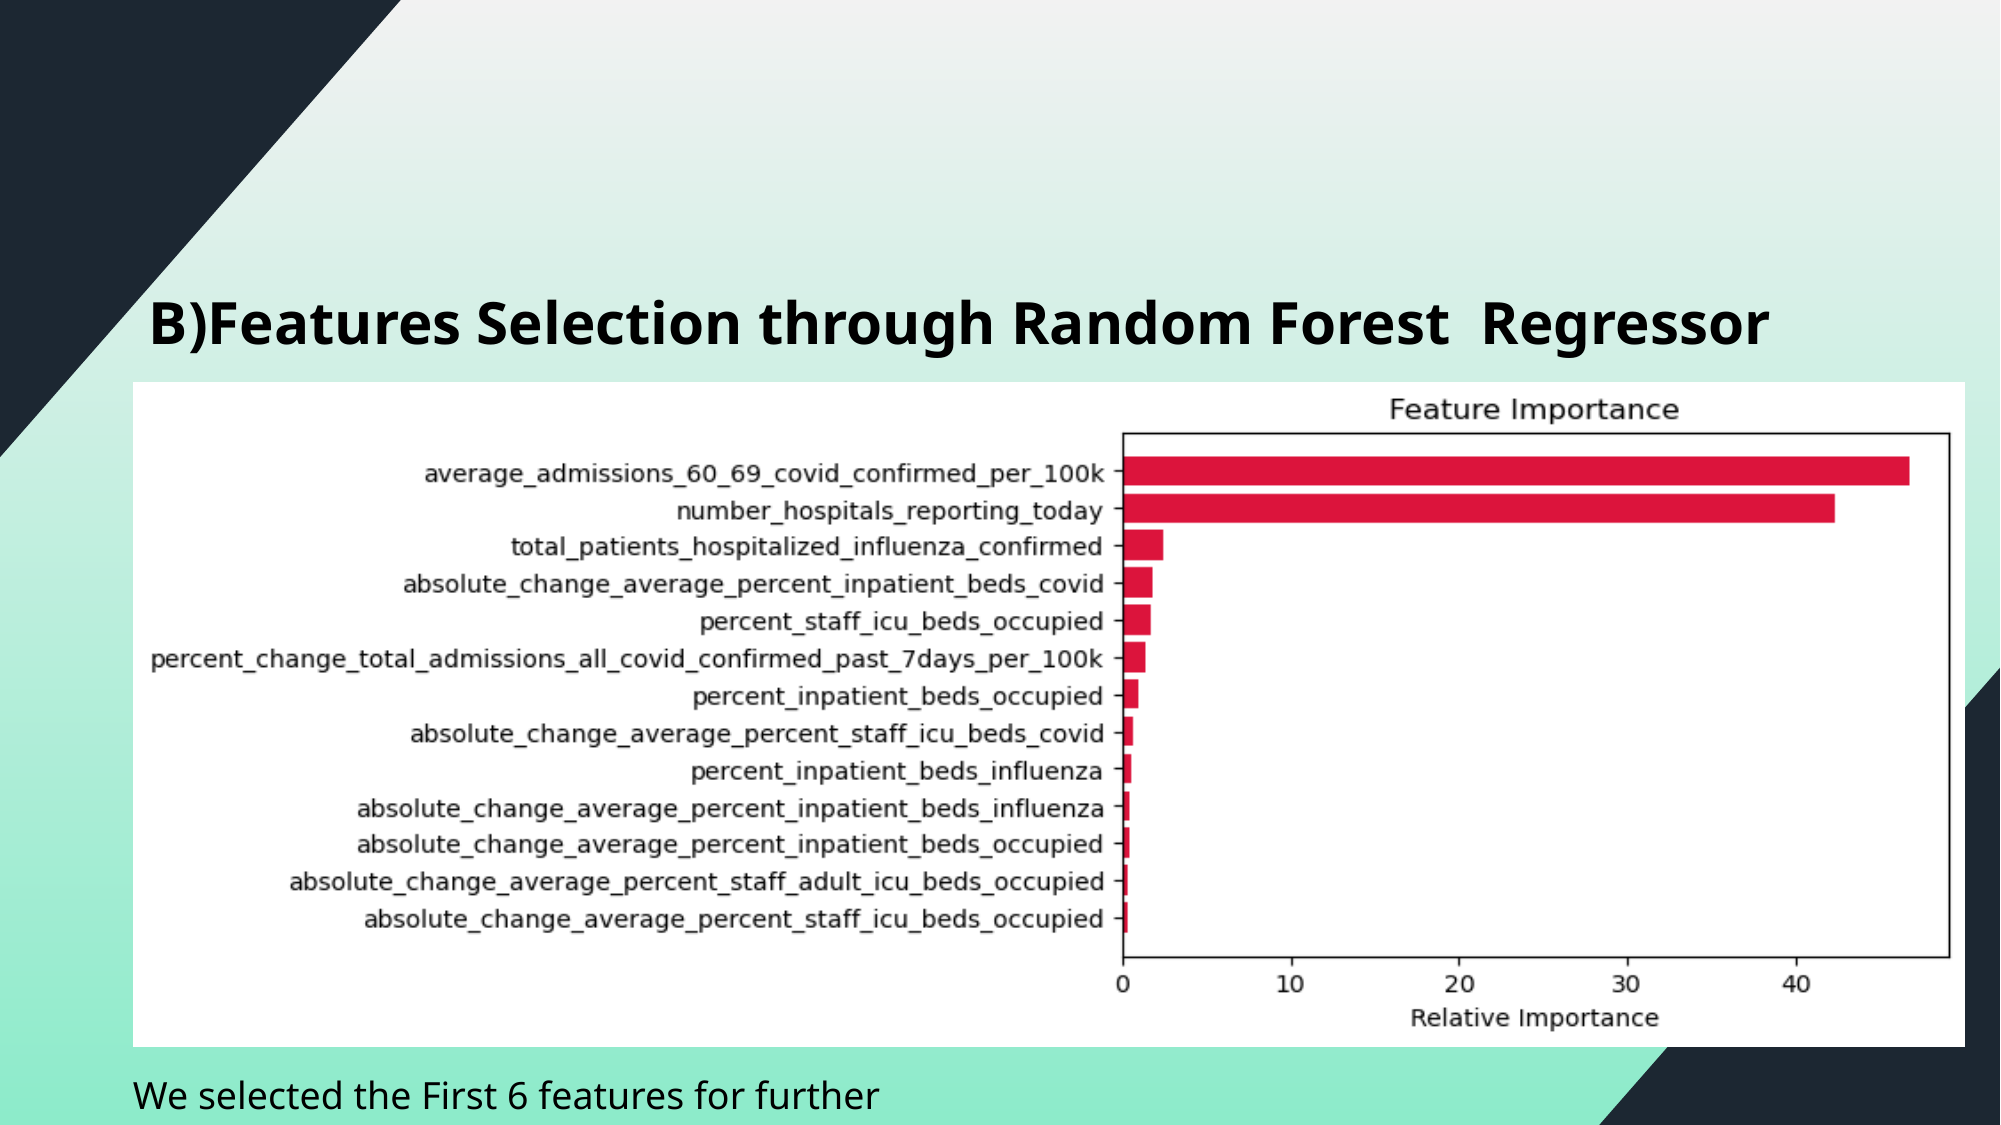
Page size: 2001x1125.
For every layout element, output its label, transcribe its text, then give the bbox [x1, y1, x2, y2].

title B)Features Selection through Random Forest Regressor [133, 209, 2000, 433]
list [133, 382, 1965, 1047]
text_box We selected the First 6 features for further evaluation. [117, 1064, 1050, 1125]
